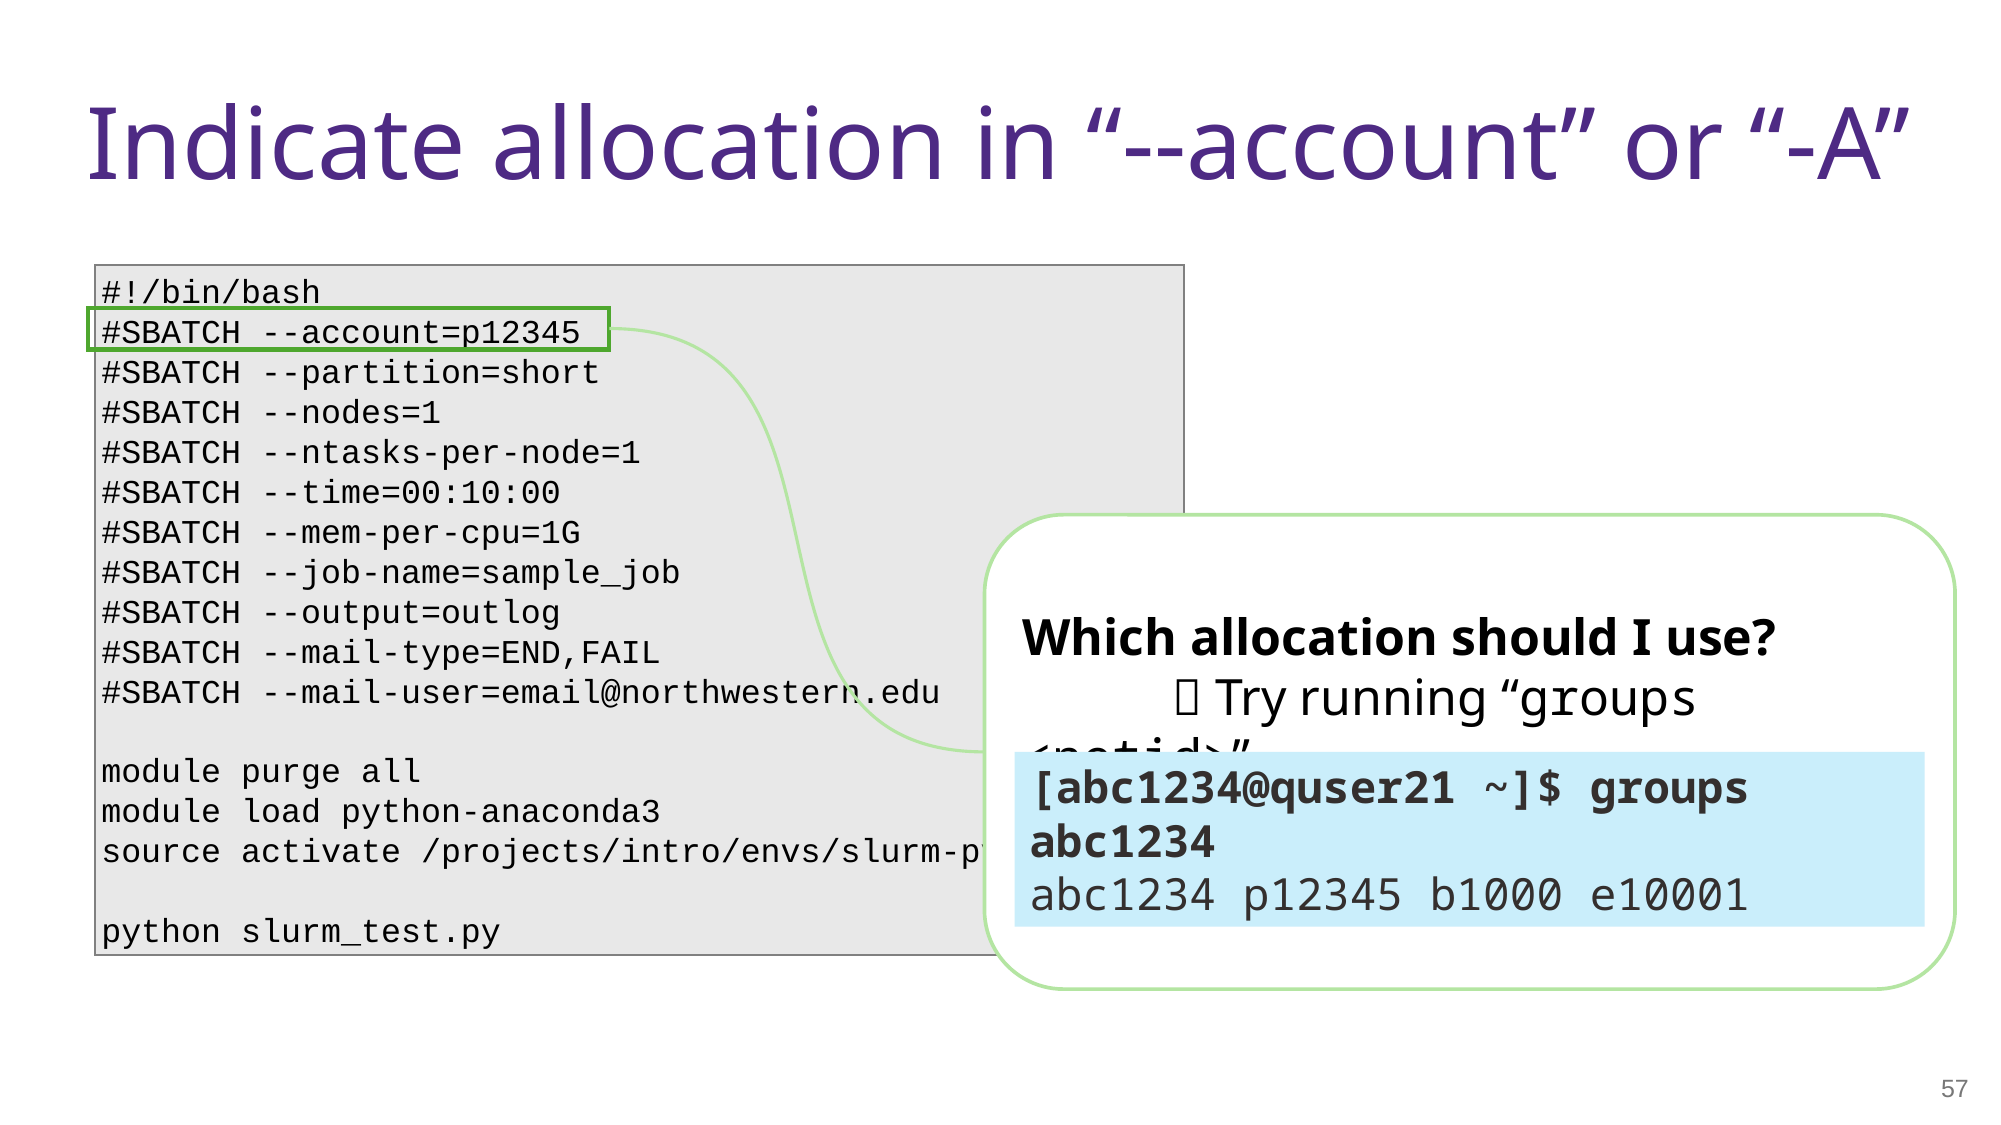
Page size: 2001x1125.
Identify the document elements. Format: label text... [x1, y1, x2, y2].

title Indicate allocation in “--account” or “-A” [33, 22, 1967, 273]
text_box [608, 328, 985, 753]
text_box #!/bin/bash #SBATCH --account=p12345 #SBATCH --partition=short #SBATCH --nodes=1 #SBATCH --ntasks-per-node=1 #SBATCH --time=00:10:00 #SBATCH --mem-per-cpu=1G #SBATCH --job-name=sample_job #SBATCH --output=outlog #SBATCH --mail-type=END,FAIL #SBATCH --mail-user=email@northwestern.edu module purge all module load python-anaconda3 source activate /projects/intro/envs/slurm-py37-test python slurm_test.py [95, 350, 983, 955]
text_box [983, 514, 1956, 990]
text_box [87, 307, 610, 350]
slide_number 57 [1517, 1057, 1984, 1118]
text_box #!/bin/bash #SBATCH --account=p12345 #SBATCH --partition=short #SBATCH --nodes=1 #SBATCH --ntasks-per-node=1 #SBATCH --time=00:10:00 #SBATCH --mem-per-cpu=1G #SBATCH --job-name=sample_job #SBATCH --output=outlog #SBATCH --mail-type=END,FAIL #SBATCH --mail-user=email@northwestern.edu module purge all module load python-anaconda3 source activate /projects/intro/envs/slurm-py37-test python slurm_test.py [95, 264, 1185, 514]
